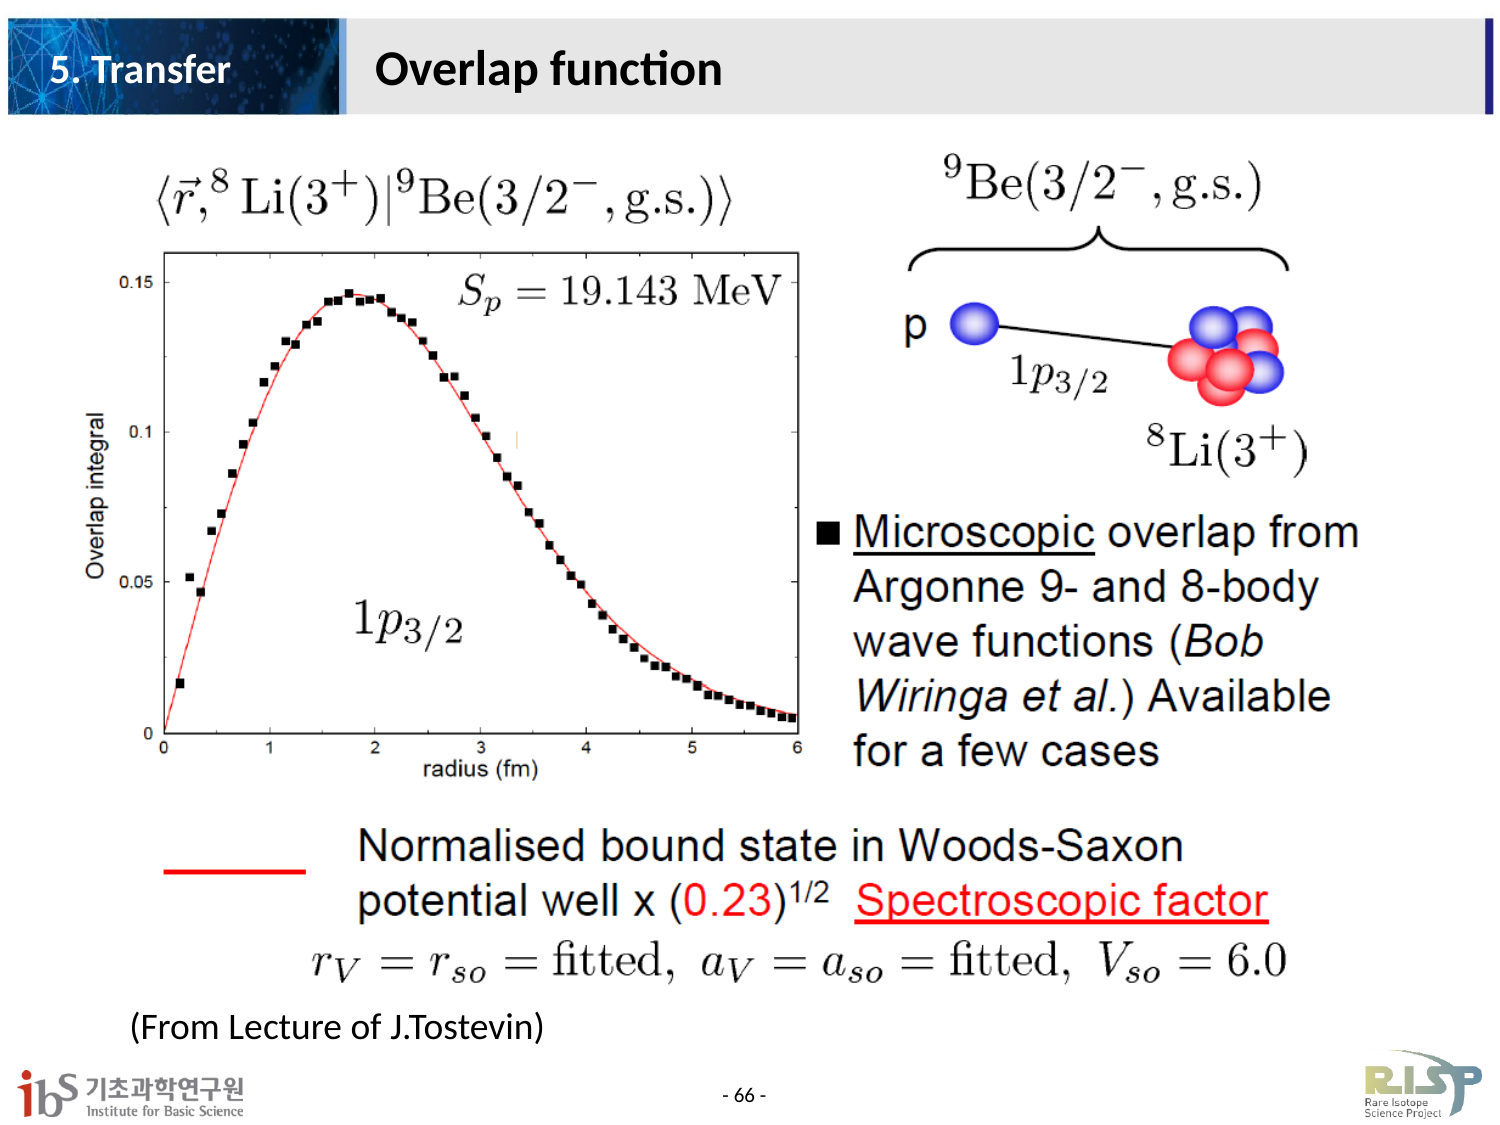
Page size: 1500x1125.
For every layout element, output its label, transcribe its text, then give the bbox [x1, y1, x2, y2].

picture [17, 1070, 243, 1117]
picture [2, 10, 1500, 130]
picture [64, 153, 1381, 995]
picture [1364, 1049, 1482, 1119]
text_box (From Lecture of J.Tostevin) [114, 995, 561, 1054]
